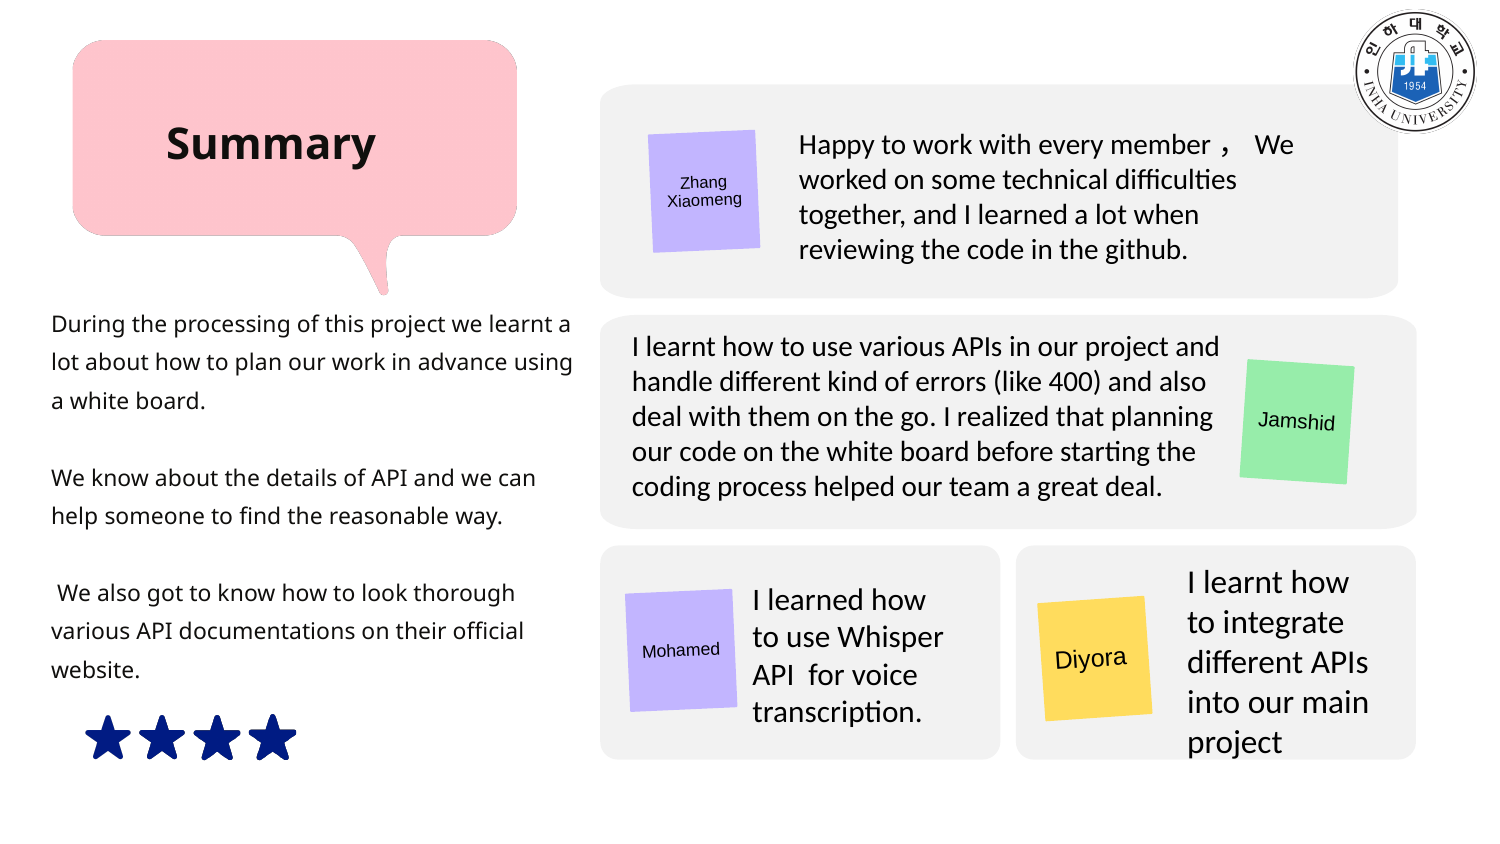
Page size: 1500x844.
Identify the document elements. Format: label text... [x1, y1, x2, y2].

text_box [84, 712, 132, 761]
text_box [1040, 599, 1149, 718]
text_box I learned how to use Whisper API for voice transcription. [737, 564, 969, 726]
text_box I learnt how to integrate different APIs into our main project [1172, 545, 1399, 738]
text_box [600, 545, 1001, 760]
text_box [72, 40, 517, 297]
text_box [600, 84, 1399, 299]
text_box Summary [143, 110, 447, 169]
text_box Happy to work with every member，We worked on some technical difficulties together, and I learned a lot when reviewing the code in the github. [783, 110, 1331, 272]
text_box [650, 131, 759, 251]
text_box [192, 712, 242, 762]
text_box I learnt how to use various APIs in our project and handle different kind of errors (like 400) and also deal with them on the go. I realized that planning our code on the white board before starting the coding process helped our team a great deal. [616, 312, 1240, 505]
picture [1353, 9, 1477, 134]
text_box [627, 590, 736, 710]
text_box [247, 711, 298, 762]
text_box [1243, 362, 1351, 482]
text_box [138, 712, 186, 761]
text_box During the processing of this project we learnt a lot about how to plan our work in advance using a white board. We know about the details of API and we can help someone to find the reasonable way. We also got to know how to look thorough various API documentations on their official website. [51, 298, 576, 683]
text_box [1015, 545, 1416, 760]
text_box [600, 314, 1417, 530]
